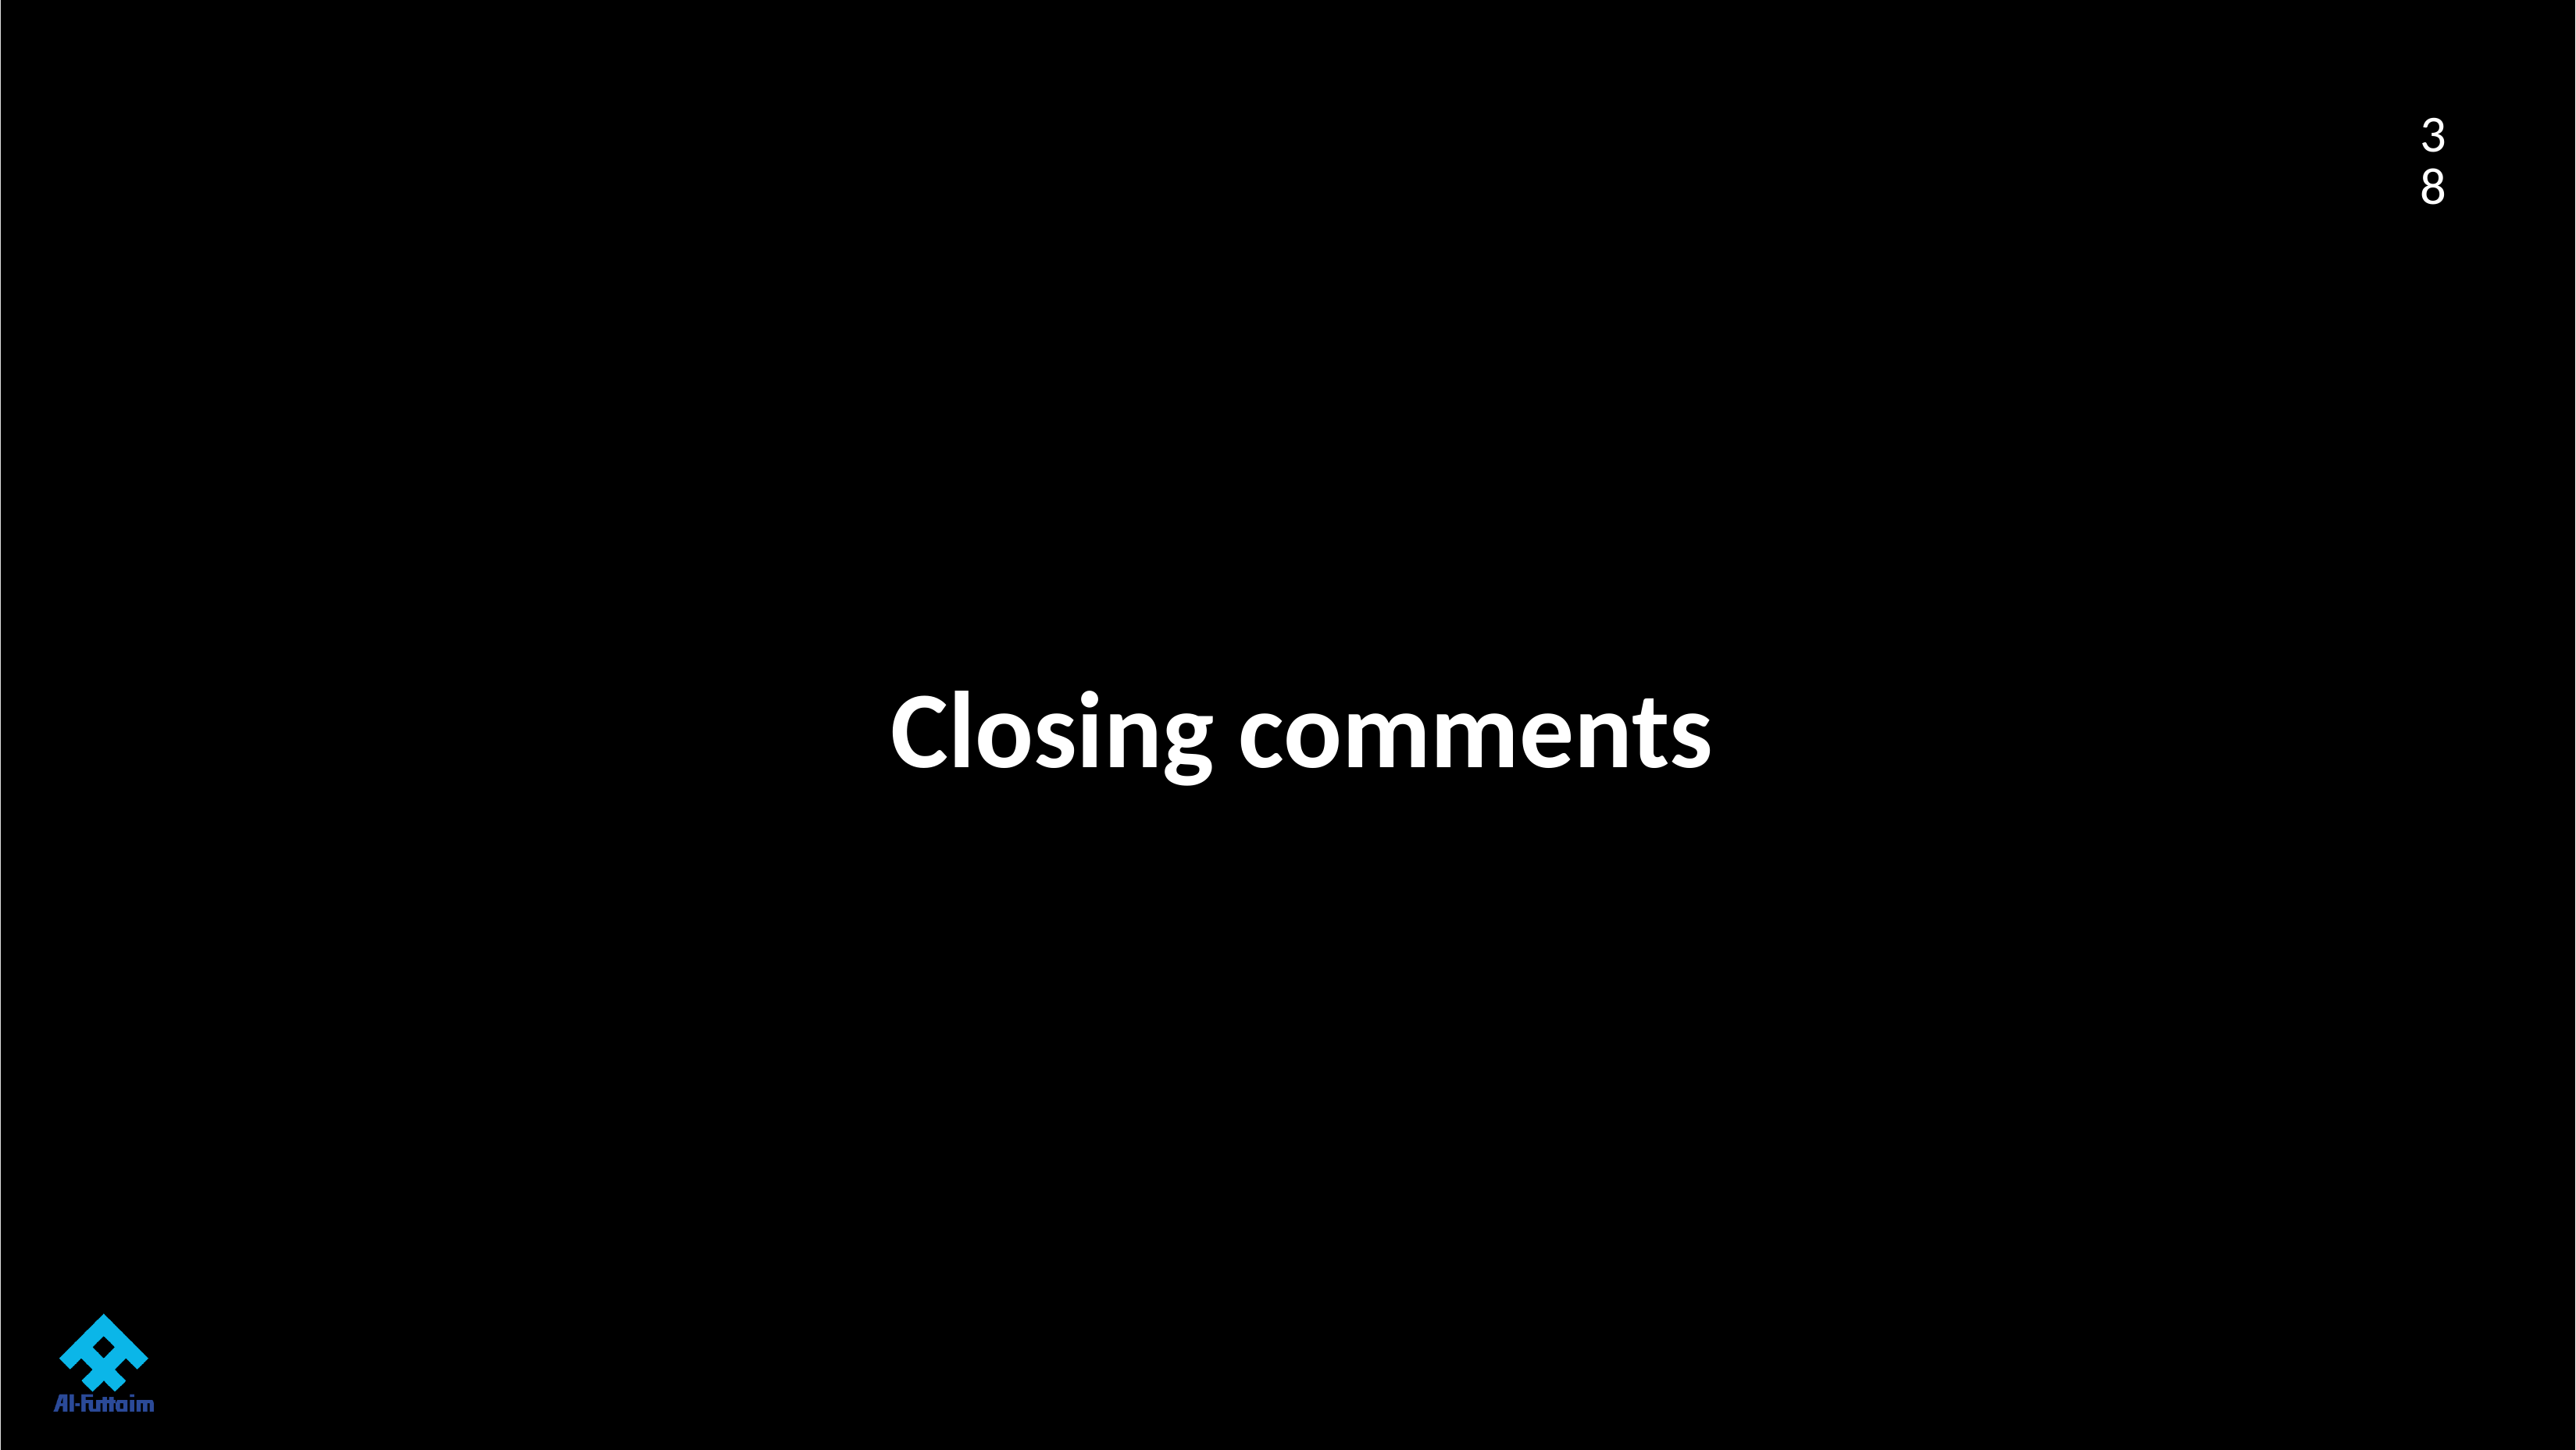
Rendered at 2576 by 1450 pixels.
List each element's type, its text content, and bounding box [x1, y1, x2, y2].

picture [52, 1313, 155, 1412]
text_box [0, 0, 2575, 1450]
picture [95, 1338, 113, 1356]
text_box Closing comments [276, 652, 2328, 739]
slide_number 38 [2419, 99, 2447, 163]
